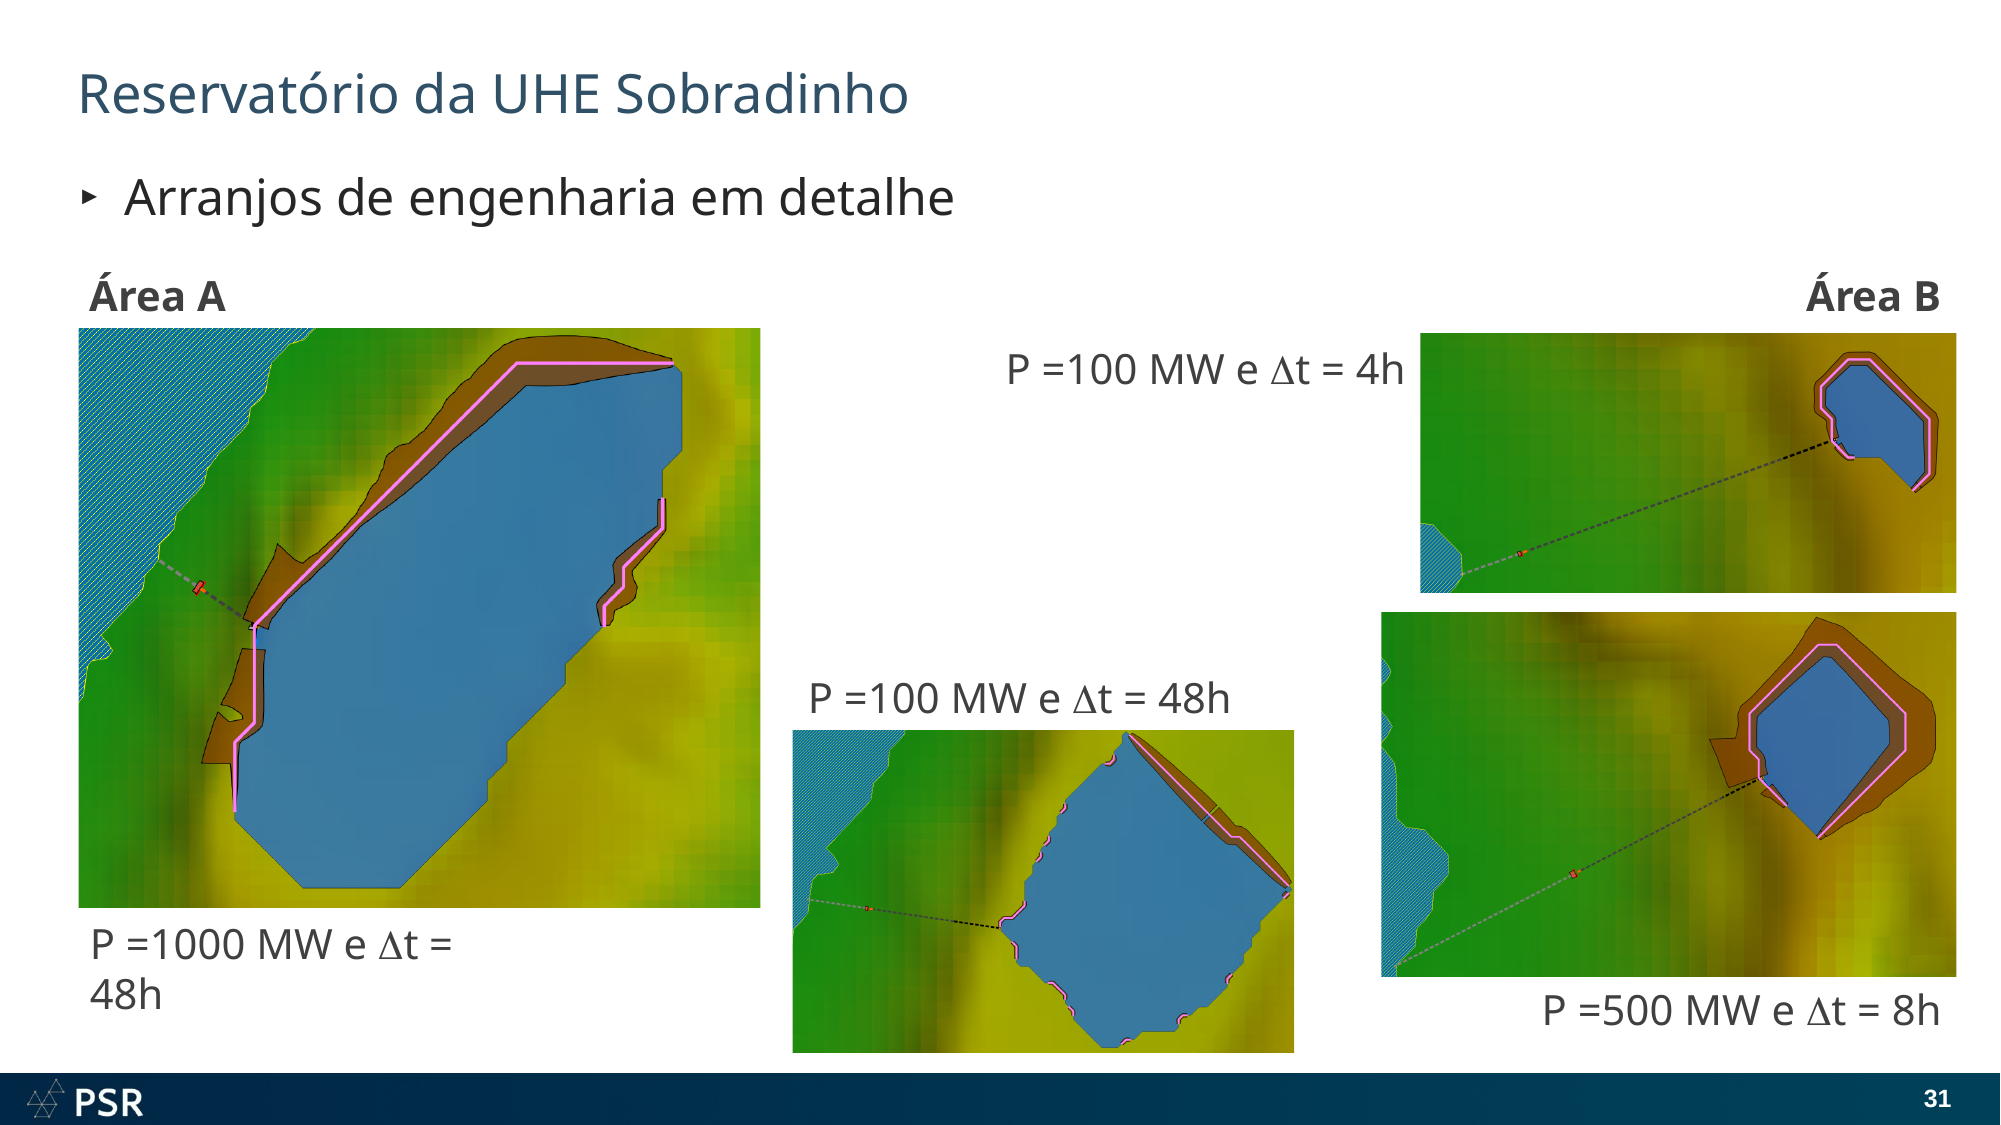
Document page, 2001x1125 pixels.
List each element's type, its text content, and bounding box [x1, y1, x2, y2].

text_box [963, 333, 1957, 593]
text_box Área A [74, 262, 532, 327]
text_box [1381, 612, 1957, 1042]
title Reservatório da UHE Sobradinho [62, 45, 1926, 138]
text_box Arranjos de engenharia em detalhe [62, 149, 1925, 244]
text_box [74, 328, 761, 977]
slide_number 31 [1879, 1074, 1997, 1122]
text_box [792, 664, 1295, 1054]
picture [0, 1073, 916, 1125]
text_box Área B [1499, 262, 1957, 328]
